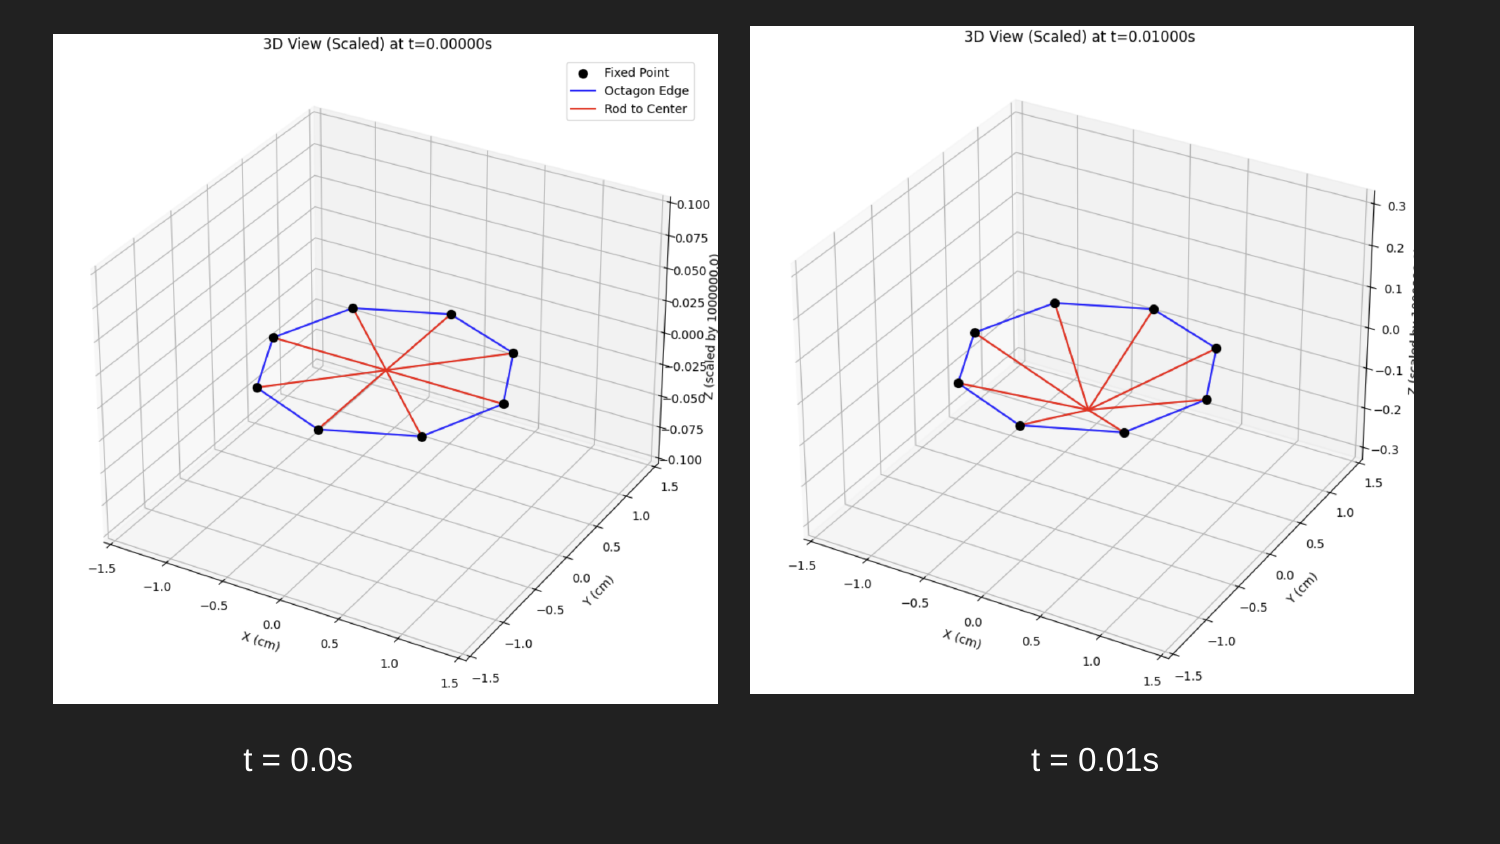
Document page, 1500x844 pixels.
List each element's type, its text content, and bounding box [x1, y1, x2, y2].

text_box t = 0.0s [228, 716, 444, 793]
picture [749, 26, 1415, 694]
text_box t = 0.01s [1016, 716, 1231, 793]
picture [53, 34, 718, 704]
